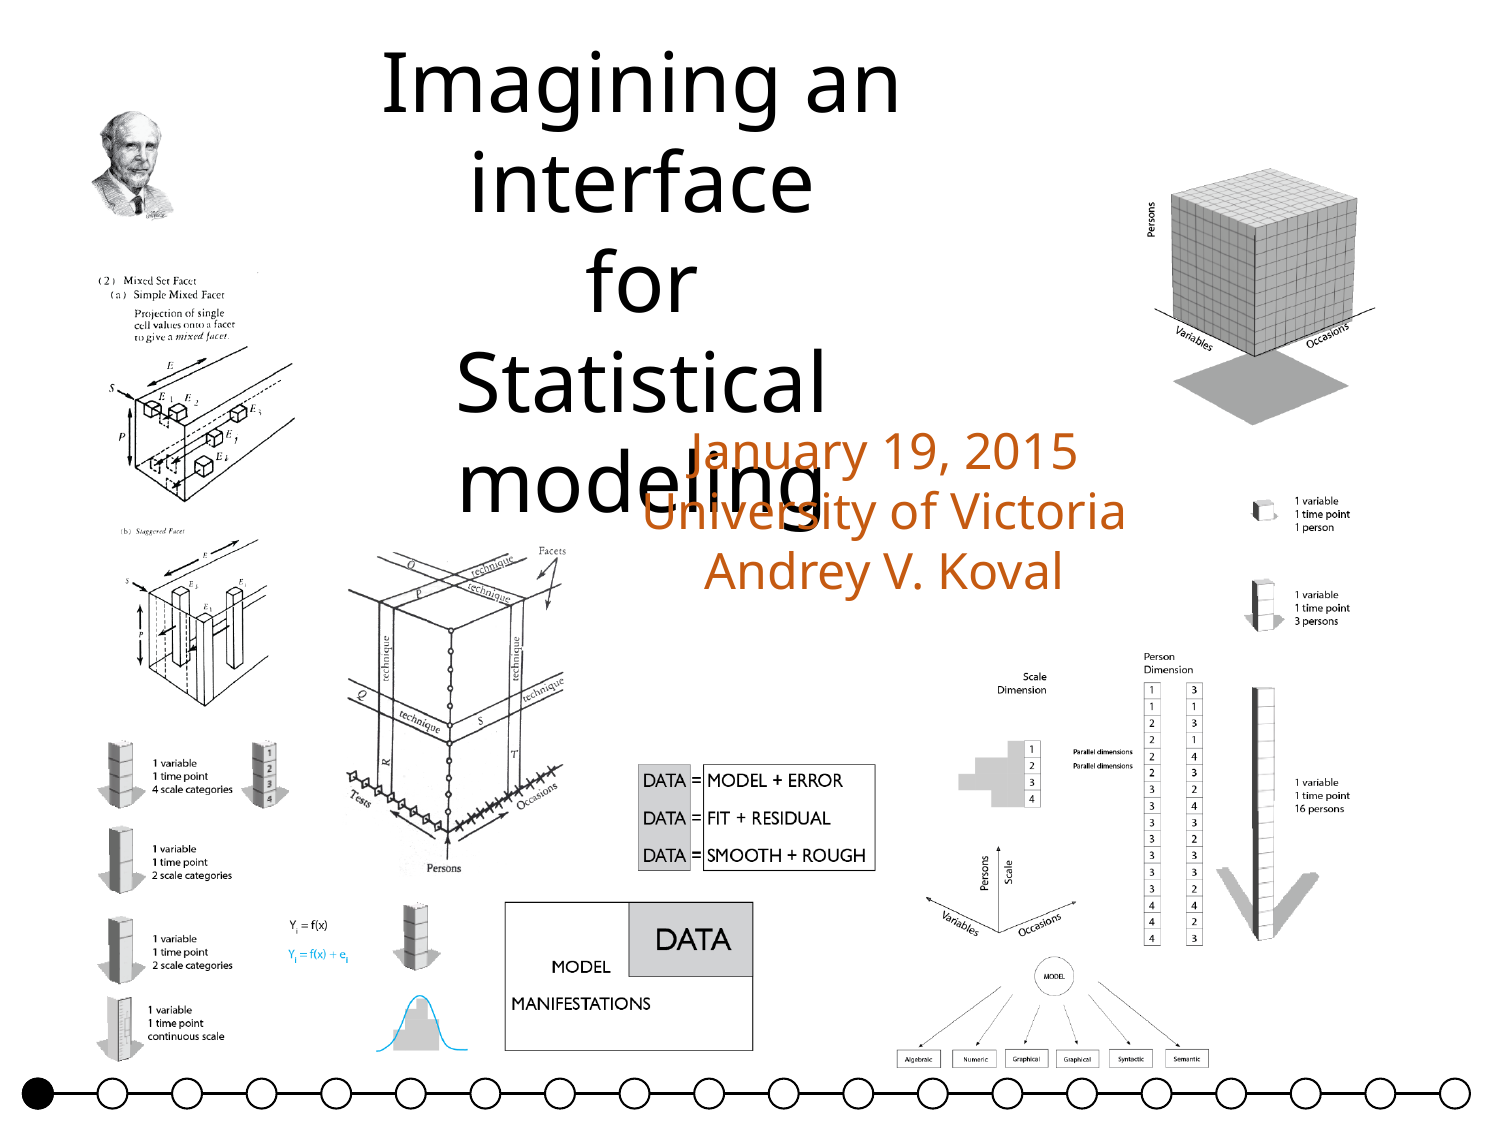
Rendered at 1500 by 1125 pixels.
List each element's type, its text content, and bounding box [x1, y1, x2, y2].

text_box [1364, 1077, 1397, 1093]
text_box [767, 1094, 800, 1110]
text_box [1289, 1077, 1322, 1093]
text_box [21, 1077, 54, 1110]
text_box [1066, 1094, 1098, 1110]
text_box [1215, 1094, 1248, 1110]
text_box [96, 1094, 129, 1110]
text_box [245, 1077, 278, 1093]
text_box [543, 1094, 576, 1110]
text_box [96, 1077, 129, 1093]
text_box [171, 1094, 204, 1110]
picture [90, 82, 1500, 1068]
text_box [1140, 1094, 1173, 1110]
text_box [916, 1094, 949, 1110]
text_box [245, 1094, 278, 1110]
text_box [1066, 1077, 1098, 1093]
text_box [543, 1077, 576, 1093]
text_box [469, 1077, 502, 1093]
text_box [1215, 1077, 1248, 1093]
text_box [1289, 1094, 1322, 1110]
text_box [1140, 1077, 1173, 1093]
text_box [767, 1077, 800, 1093]
text_box [171, 1077, 203, 1093]
text_box [394, 1077, 427, 1093]
text_box [842, 1077, 875, 1093]
text_box [618, 1077, 651, 1093]
text_box [469, 1094, 502, 1110]
text_box [320, 1094, 353, 1110]
text_box [916, 1077, 949, 1093]
text_box [693, 1077, 726, 1093]
text_box [991, 1094, 1024, 1110]
text_box [991, 1077, 1024, 1093]
text_box [1364, 1094, 1397, 1110]
text_box [394, 1094, 427, 1110]
text_box [618, 1094, 651, 1110]
text_box [842, 1094, 875, 1110]
text_box Imagining an interface for Statistical modeling [255, 21, 1029, 82]
text_box [1438, 1077, 1471, 1110]
text_box [320, 1077, 353, 1093]
text_box [693, 1094, 726, 1110]
